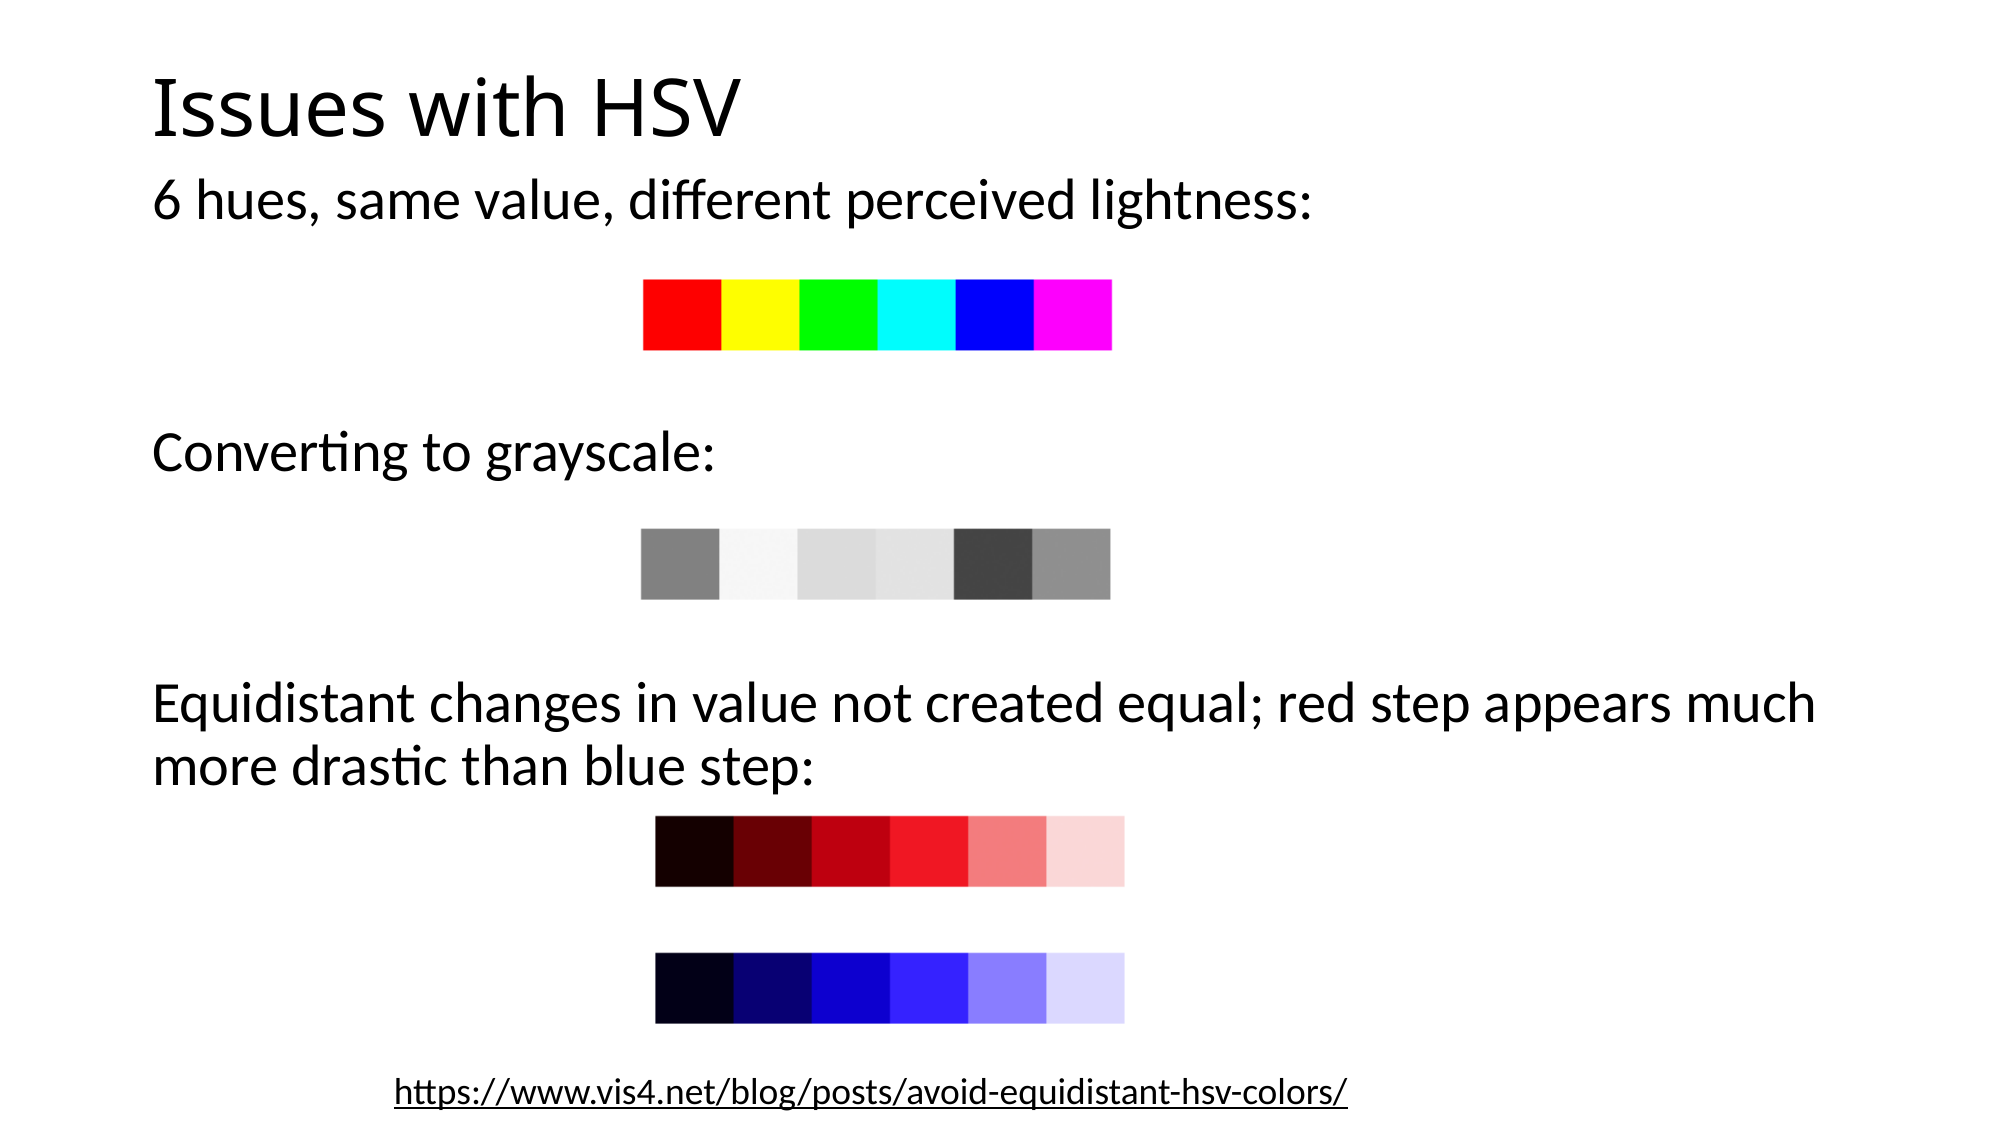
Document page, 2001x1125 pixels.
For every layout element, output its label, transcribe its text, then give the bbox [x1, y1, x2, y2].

picture [619, 253, 1131, 368]
title Issues with HSV [137, 59, 1863, 161]
list 6 hues, same value, different perceived lightness: Converting to grayscale: Equidistant changes in value not created equal; red step appears much more drastic than blue step: [137, 161, 1863, 1014]
picture [640, 799, 1153, 1046]
picture [621, 507, 1131, 611]
text_box https://www.vis4.net/blog/posts/avoid-equidistant-hsv-colors/ [379, 1059, 1372, 1120]
